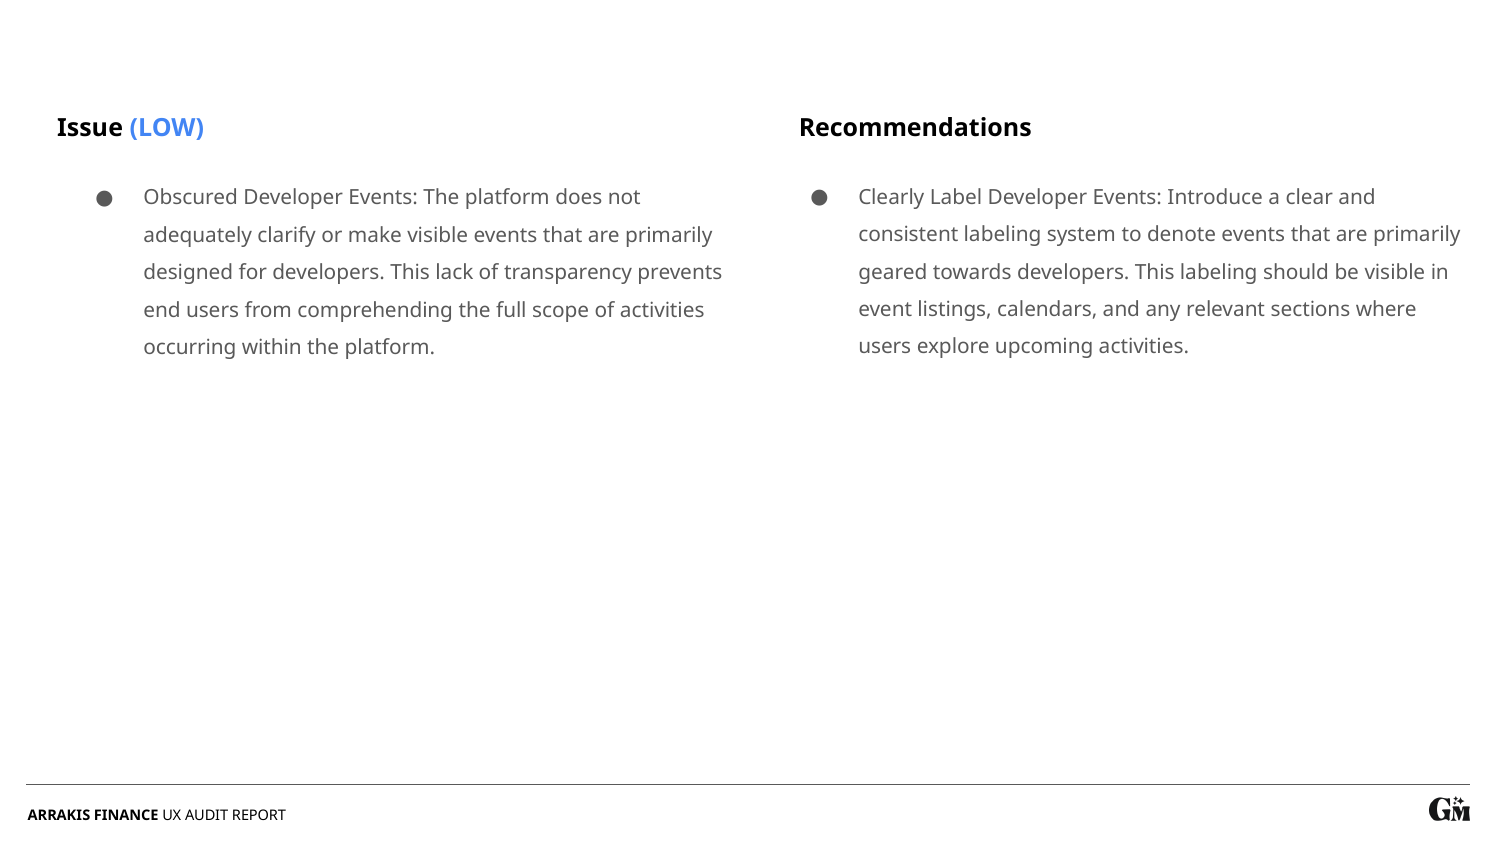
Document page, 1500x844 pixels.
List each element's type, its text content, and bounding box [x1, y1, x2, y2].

picture [1429, 796, 1470, 821]
text_box Obscured Developer Events: The platform does not adequately clarify or make visible events that are primarily designed for developers. This lack of transparency prevents end users from comprehending the full scope of activities occurring within the platform. [53, 156, 768, 374]
text_box Recommendations [783, 96, 1320, 155]
text_box Issue (LOW) [41, 96, 535, 157]
text_box Clearly Label Developer Events: Introduce a clear and consistent labeling system to denote events that are primarily geared towards developers. This labeling should be visible in event listings, calendars, and any relevant sections where users explore upcoming activities. [768, 155, 1484, 374]
